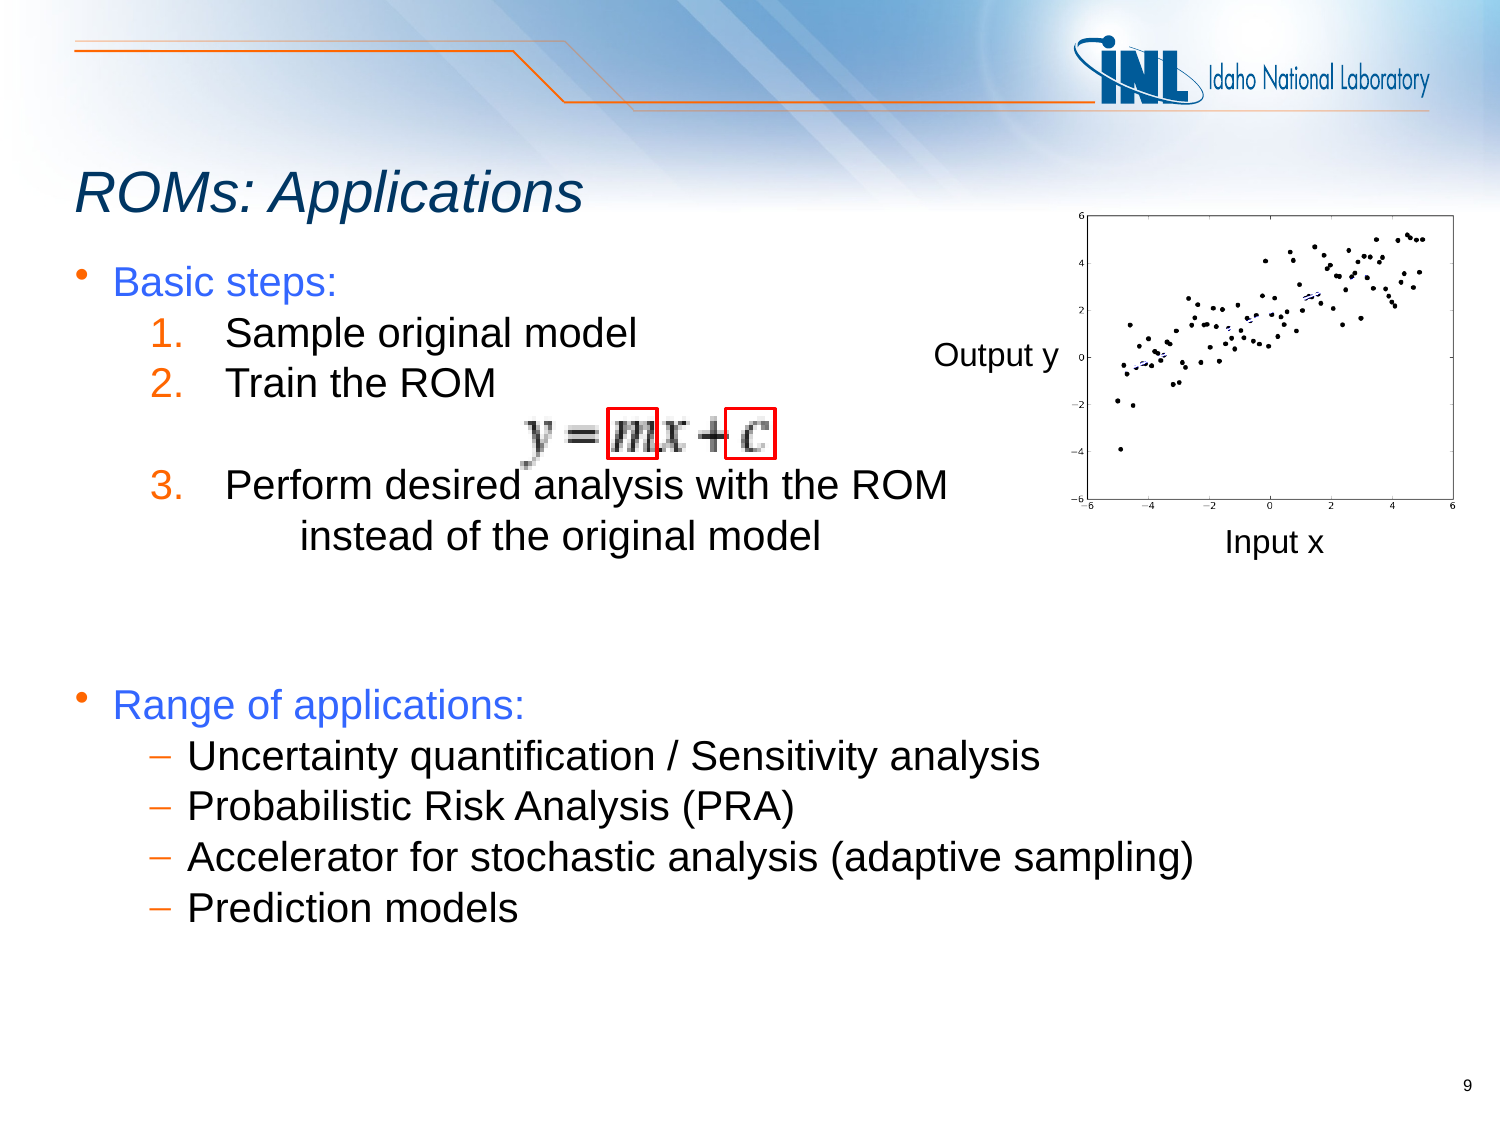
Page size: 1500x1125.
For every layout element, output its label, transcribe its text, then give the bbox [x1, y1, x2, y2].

list Basic steps: Sample original model Train the ROM Perform desired analysis with the ROM instead of the original model Range of applications: Uncertainty quantification / Sensitivity analysis Probabilistic Risk Analysis (PRA) Accelerator for stochastic analysis (adaptive sampling) Prediction models [74, 261, 1426, 1005]
text_box Output y [918, 326, 1023, 381]
slide_number 9 [1429, 1074, 1473, 1096]
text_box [513, 408, 778, 477]
text_box Input x [1209, 543, 1340, 567]
picture [0, 0, 1500, 1125]
title ROMs: Applications [74, 164, 1426, 227]
